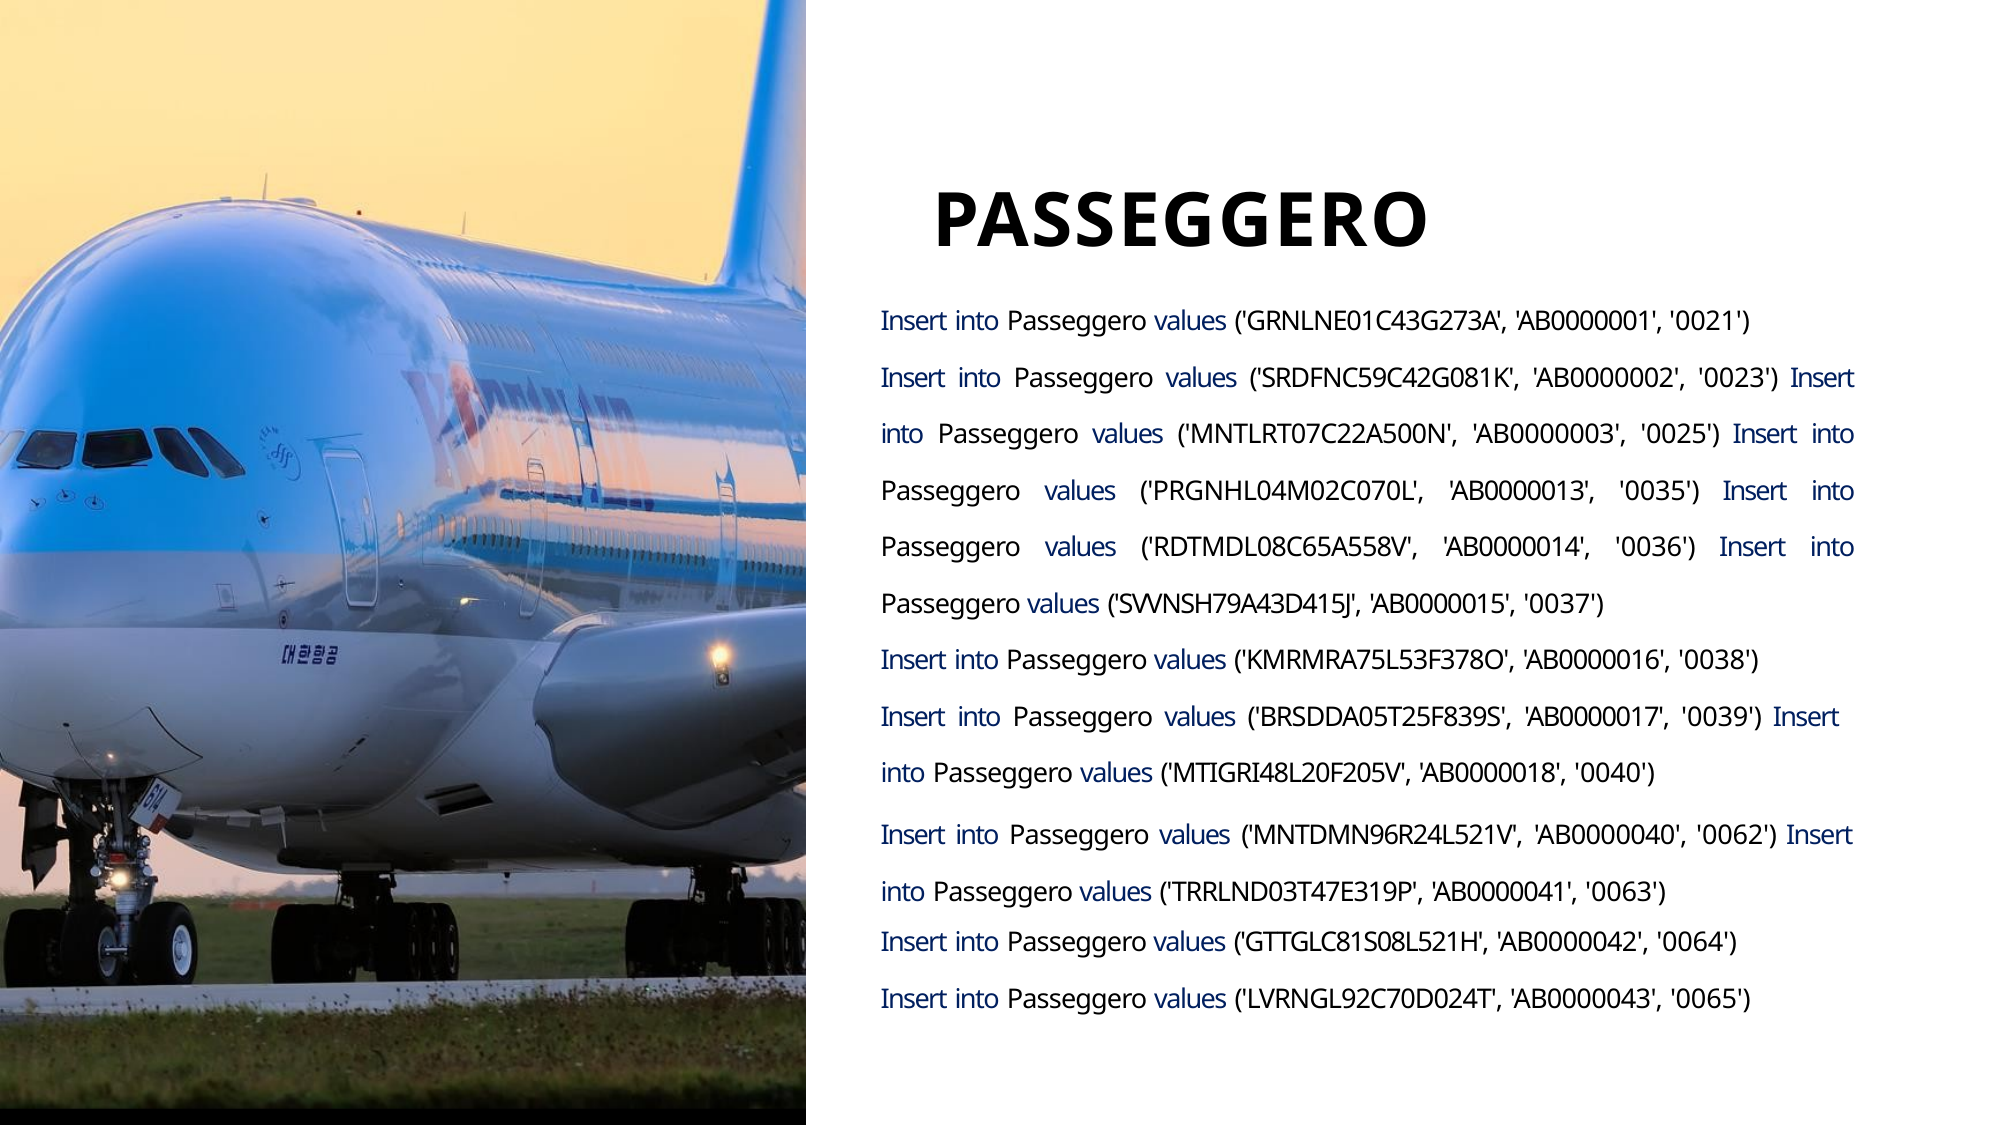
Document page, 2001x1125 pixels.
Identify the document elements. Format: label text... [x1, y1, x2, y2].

picture [0, 0, 806, 1125]
title PASSEGGERO [810, 16, 1938, 360]
text_box Insert into Passeggero values ('GRNLNE01C43G273A', 'AB0000001', '0021') Insert into Passeggero values ('SRDFNC59C42G081K', 'AB0000002', '0023') Insert into Passeggero values ('MNTLRT07C22A500N', 'AB0000003', '0025') Insert into Passeggero values ('PRGNHL04M02C070L', 'AB0000013', '0035') Insert into Passeggero values ('RDTMDL08C65A558V', 'AB0000014', '0036') Insert into Passeggero values ('SVVNSH79A43D415J', 'AB0000015', '0037') Insert into Passeggero values ('KMRMRA75L53F378O', 'AB0000016', '0038') Insert into Passeggero values ('BRSDDA05T25F839S', 'AB0000017', '0039') Insert into Passeggero values ('MTIGRI48L20F205V', 'AB0000018', '0040') Insert into Passeggero values ('MNTDMN96R24L521V', 'AB0000040', '0062') Insert into Passeggero values ('TRRLND03T47E319P', 'AB0000041', '0063') Insert into Passeggero values ('GTTGLC81S08L521H', 'AB0000042', '0064') Insert into Passeggero values ('LVRNGL92C70D024T', 'AB0000043', '0065') [878, 301, 1856, 1014]
